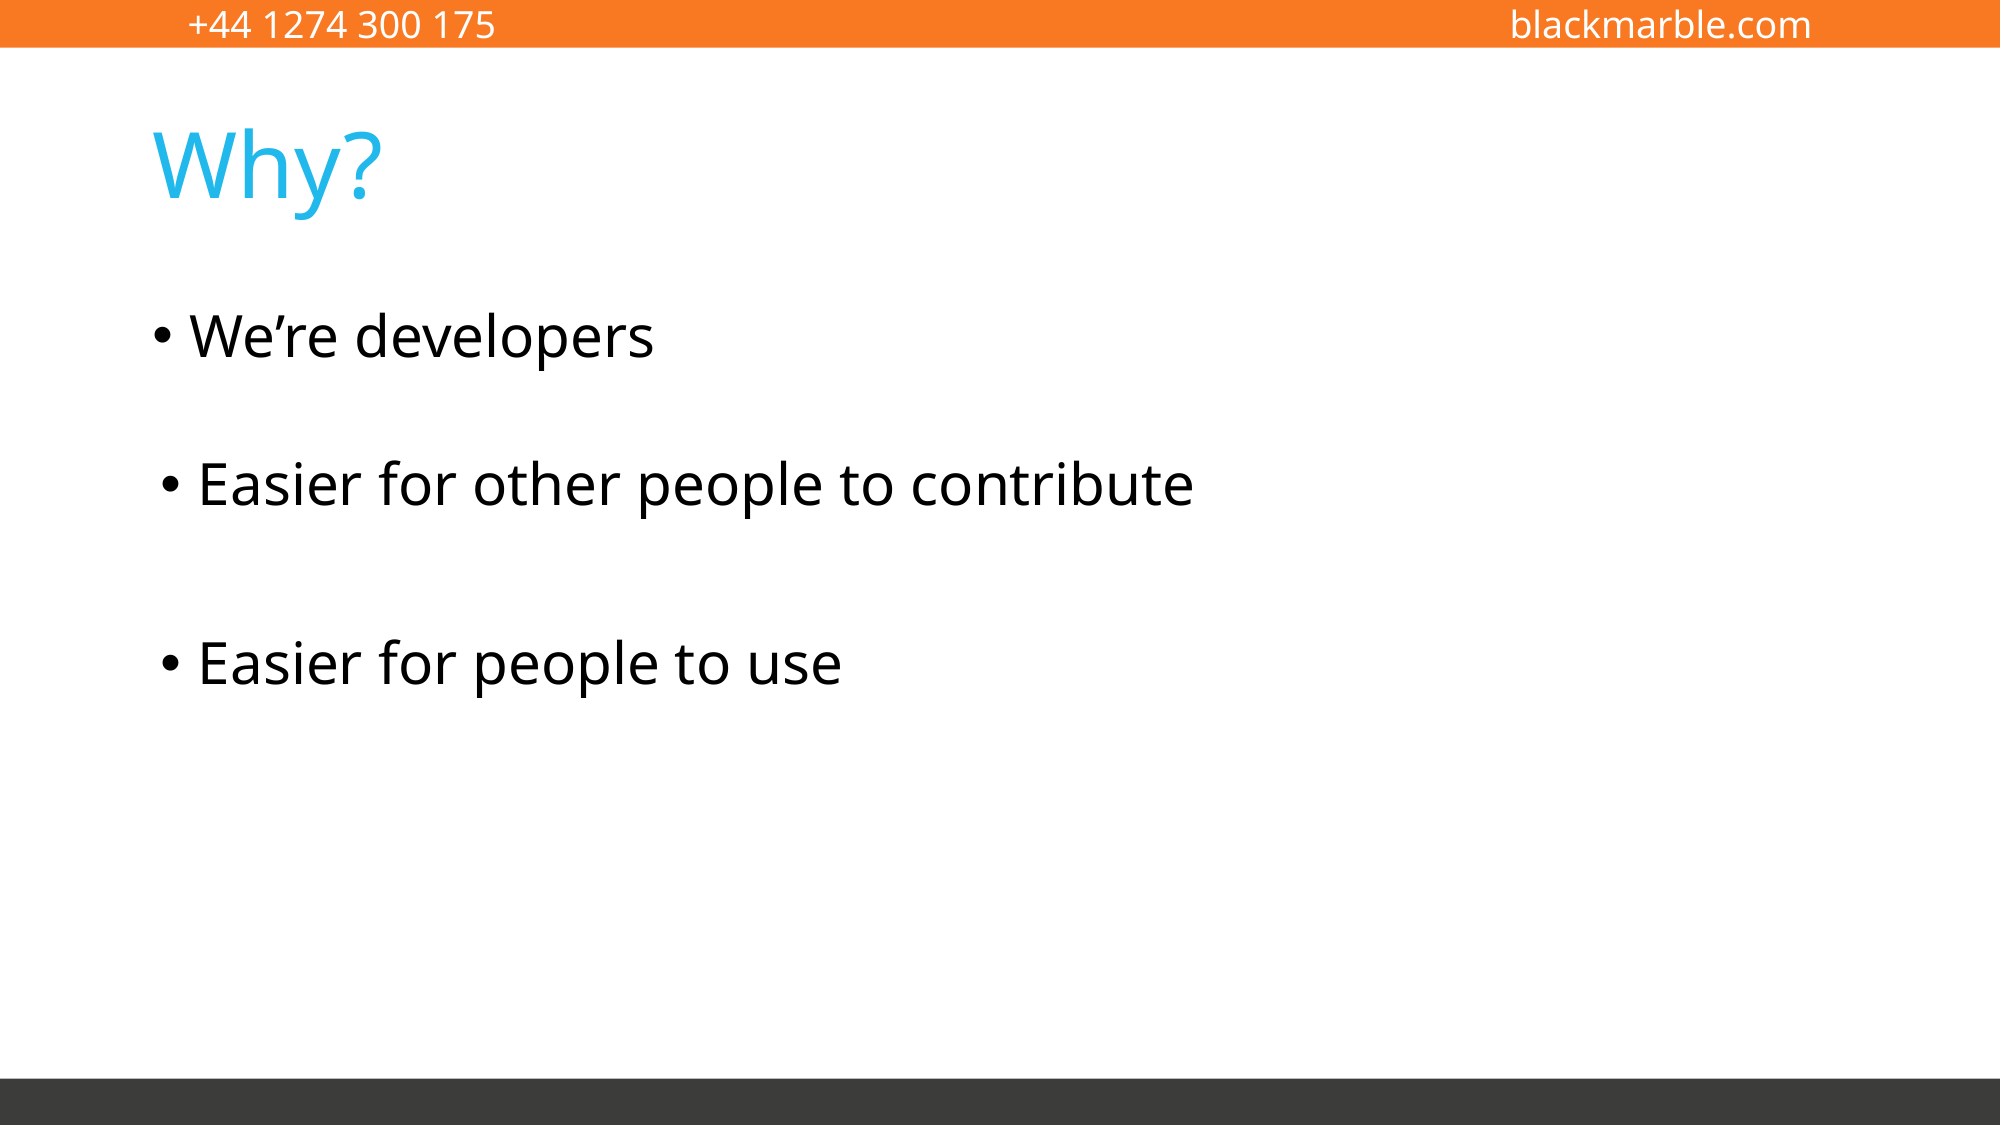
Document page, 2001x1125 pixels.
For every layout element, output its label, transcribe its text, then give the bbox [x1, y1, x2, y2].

list We’re developers [137, 299, 1819, 426]
title Why? [137, 59, 1863, 278]
text_box Easier for other people to contribute [145, 447, 1827, 605]
text_box Easier for people to use [145, 626, 1871, 761]
